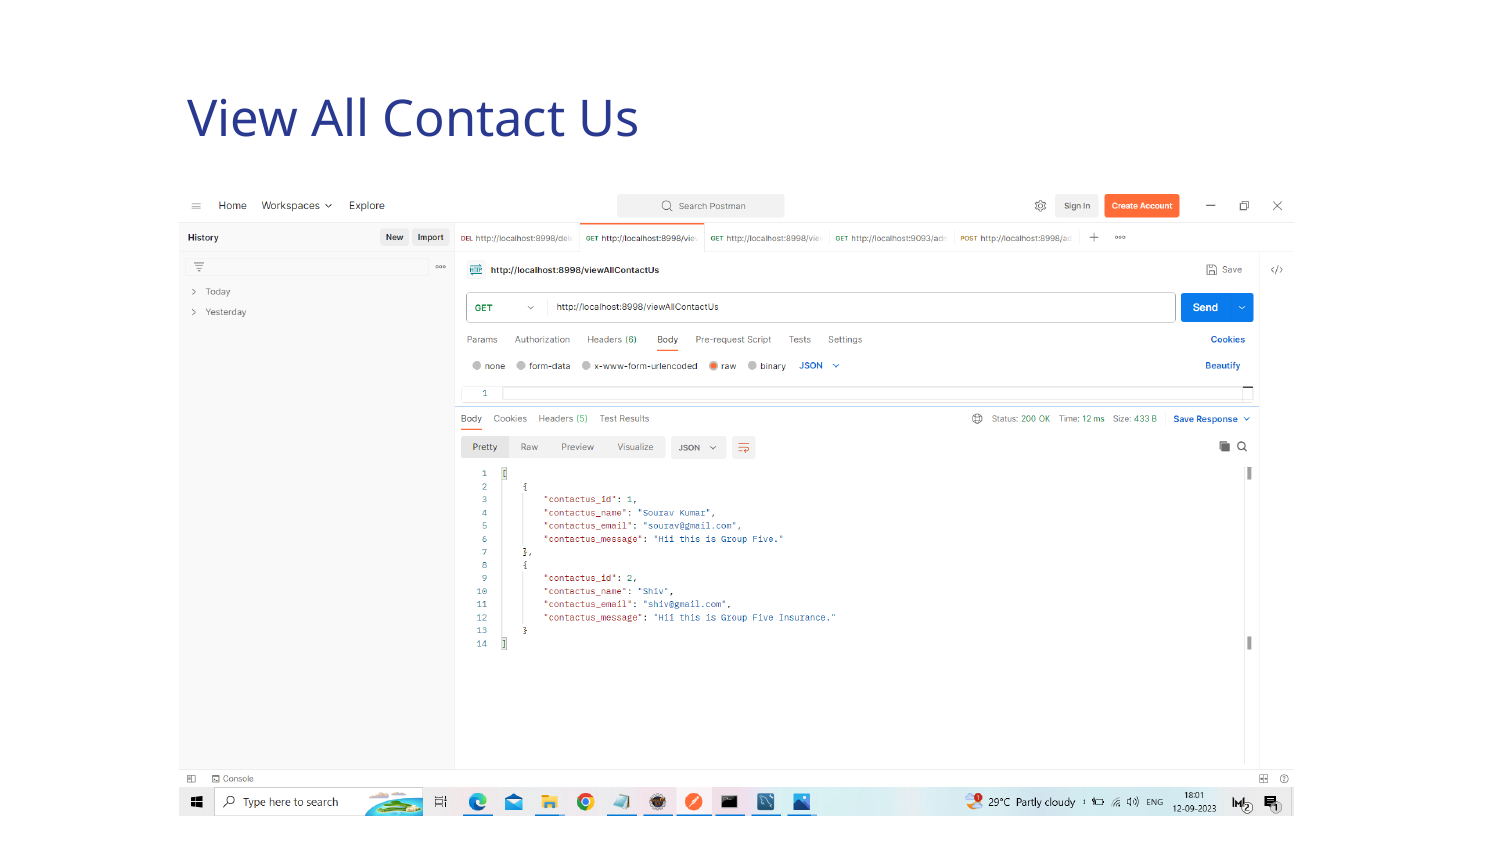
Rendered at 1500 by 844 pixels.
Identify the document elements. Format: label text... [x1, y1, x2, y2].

title View All Contact Us [51, 67, 1449, 167]
picture [179, 188, 1294, 816]
